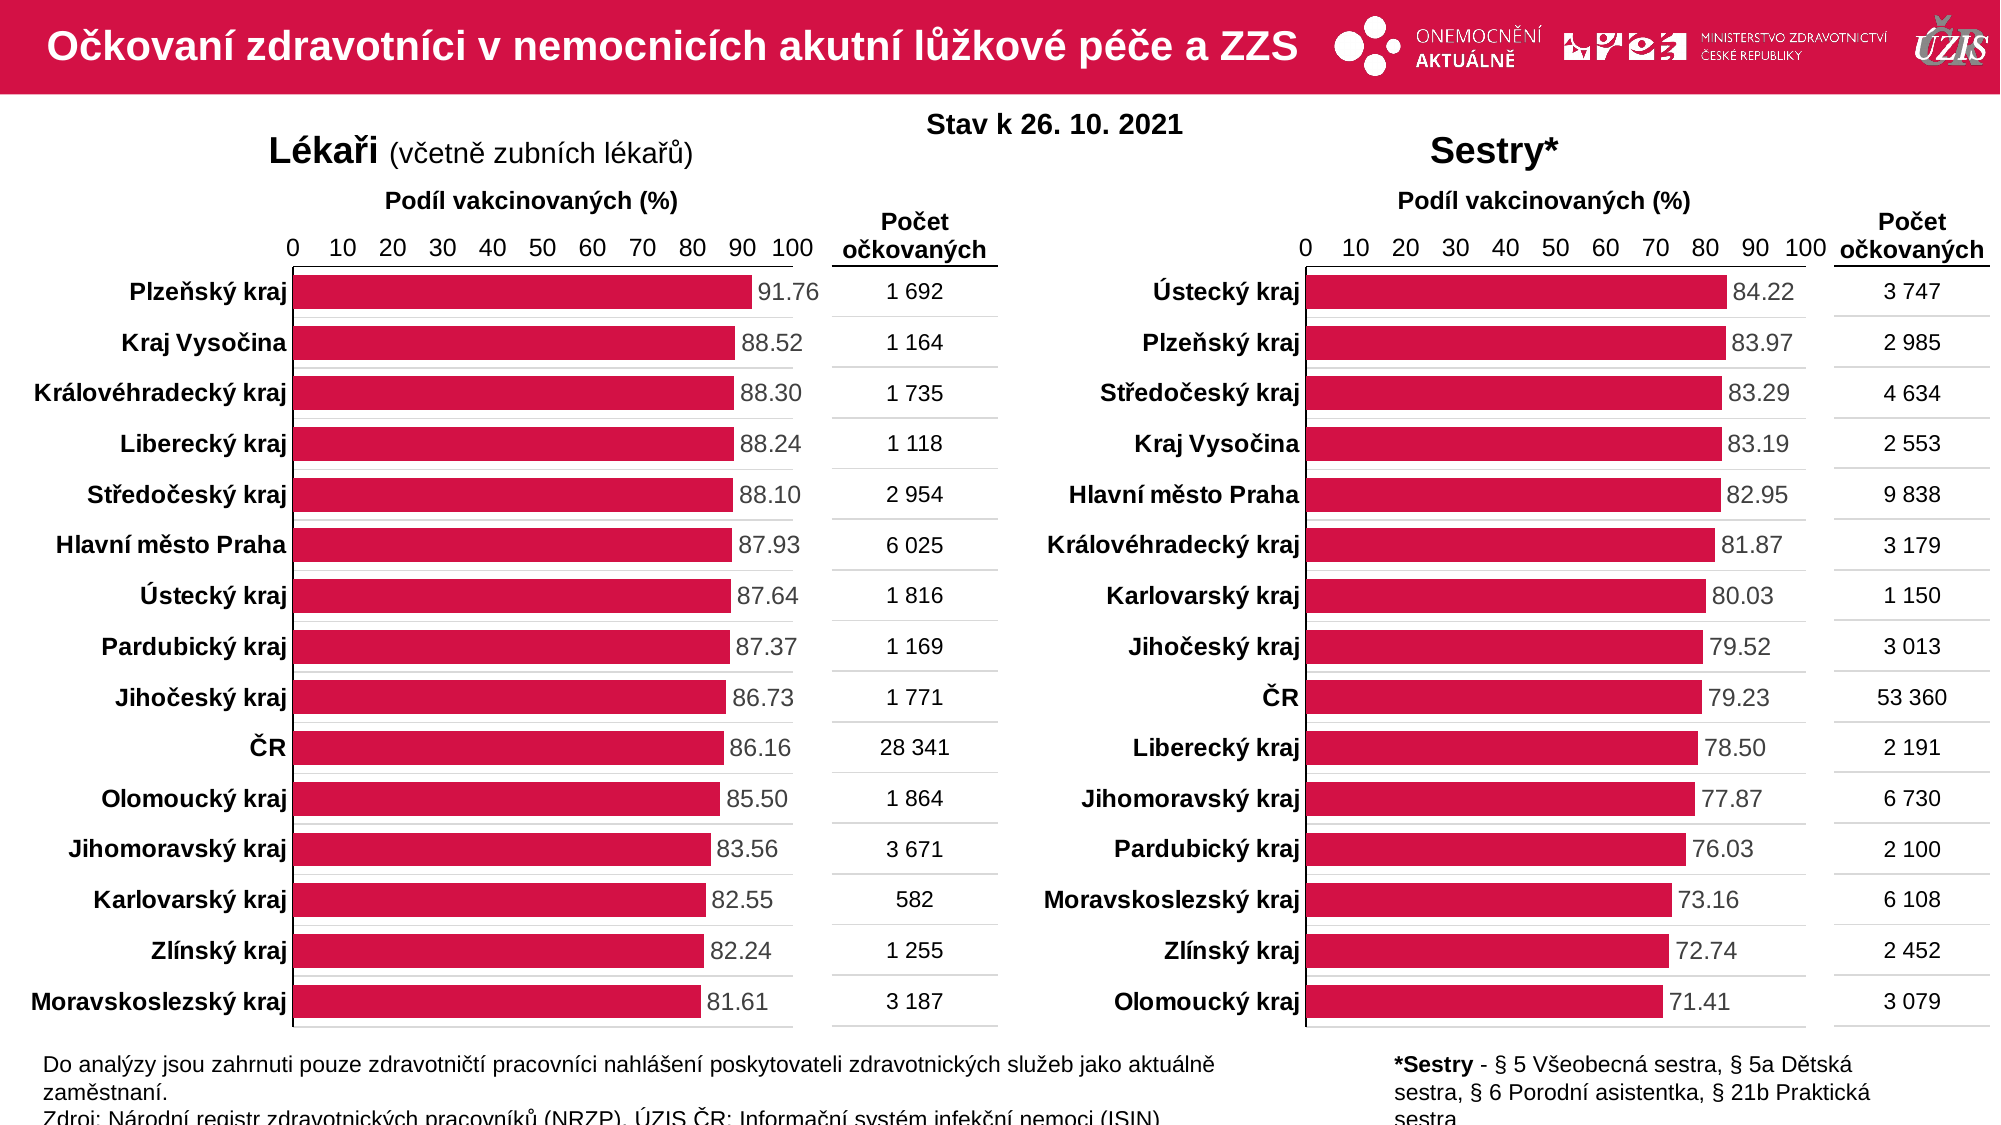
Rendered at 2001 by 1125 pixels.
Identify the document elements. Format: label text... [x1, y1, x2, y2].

table_cell 2 452 [1845, 925, 1990, 974]
text_box Lékaři (včetně zubních lékařů) [43, 118, 919, 179]
chart [1, 210, 832, 1050]
table_cell 3 187 [832, 976, 998, 1025]
table_cell 6 730 [1845, 773, 1990, 822]
table_cell 1 150 [1845, 571, 1990, 619]
table_cell 9 838 [1845, 469, 1990, 518]
table_cell 4 634 [1845, 368, 1990, 417]
table_cell 6 108 [1845, 875, 1990, 924]
table_cell 3 013 [1845, 621, 1990, 670]
table_cell 3 079 [1845, 976, 1990, 1025]
table_cell 6 025 [832, 520, 998, 569]
table_cell 1 816 [832, 571, 998, 620]
picture [1563, 31, 1888, 60]
table_cell 2 100 [1845, 824, 1990, 873]
text_box Podíl vakcinovaných (%) [271, 179, 793, 210]
table_cell 3 671 [832, 824, 998, 873]
table_cell 1 169 [832, 621, 998, 670]
table_cell 1 735 [832, 368, 998, 417]
table_cell 1 255 [832, 925, 998, 974]
table_cell 582 [832, 875, 998, 924]
table_header Počet očkovaných [832, 204, 998, 265]
table_cell 2 985 [1845, 317, 1990, 366]
chart [1014, 210, 1845, 1050]
picture [1915, 15, 1989, 66]
title Očkovaní zdravotníci v nemocnicích akutní lůžkové péče a ZZS [31, 0, 1350, 95]
table_cell 2 954 [832, 469, 998, 518]
table_cell 1 864 [832, 773, 998, 822]
table_cell 3 747 [1845, 267, 1990, 315]
text_box Stav k 26. 10. 2021 [890, 97, 1221, 148]
table_cell 2 553 [1845, 419, 1990, 467]
table_cell 2 191 [1845, 723, 1990, 771]
text_box Sestry* [1056, 118, 1932, 179]
table_cell 1 771 [832, 672, 998, 721]
table_cell 53 360 [1845, 672, 1990, 721]
table_cell 1 692 [832, 267, 998, 316]
text_box Podíl vakcinovaných (%) [1284, 179, 1806, 210]
text_box *Sestry - § 5 Všeobecná sestra, § 5a Dětská sestra, § 6 Porodní asistentka, § 21b Praktická sestra [1379, 1042, 1943, 1125]
text_box Do analýzy jsou zahrnuti pouze zdravotničtí pracovníci nahlášení poskytovateli zdravotnických služeb jako aktuálně zaměstnaní. Zdroj: Národní registr zdravotnických pracovníků (NRZP), ÚZIS ČR; Informační systém infekční nemoci (ISIN) [28, 1042, 1358, 1125]
table_header Počet očkovaných [1834, 204, 1990, 265]
table_cell 1 118 [832, 419, 998, 468]
table_cell 3 179 [1845, 520, 1990, 569]
table_cell 28 341 [832, 723, 998, 772]
table_cell 1 164 [832, 317, 998, 366]
picture [1350, 16, 1542, 76]
